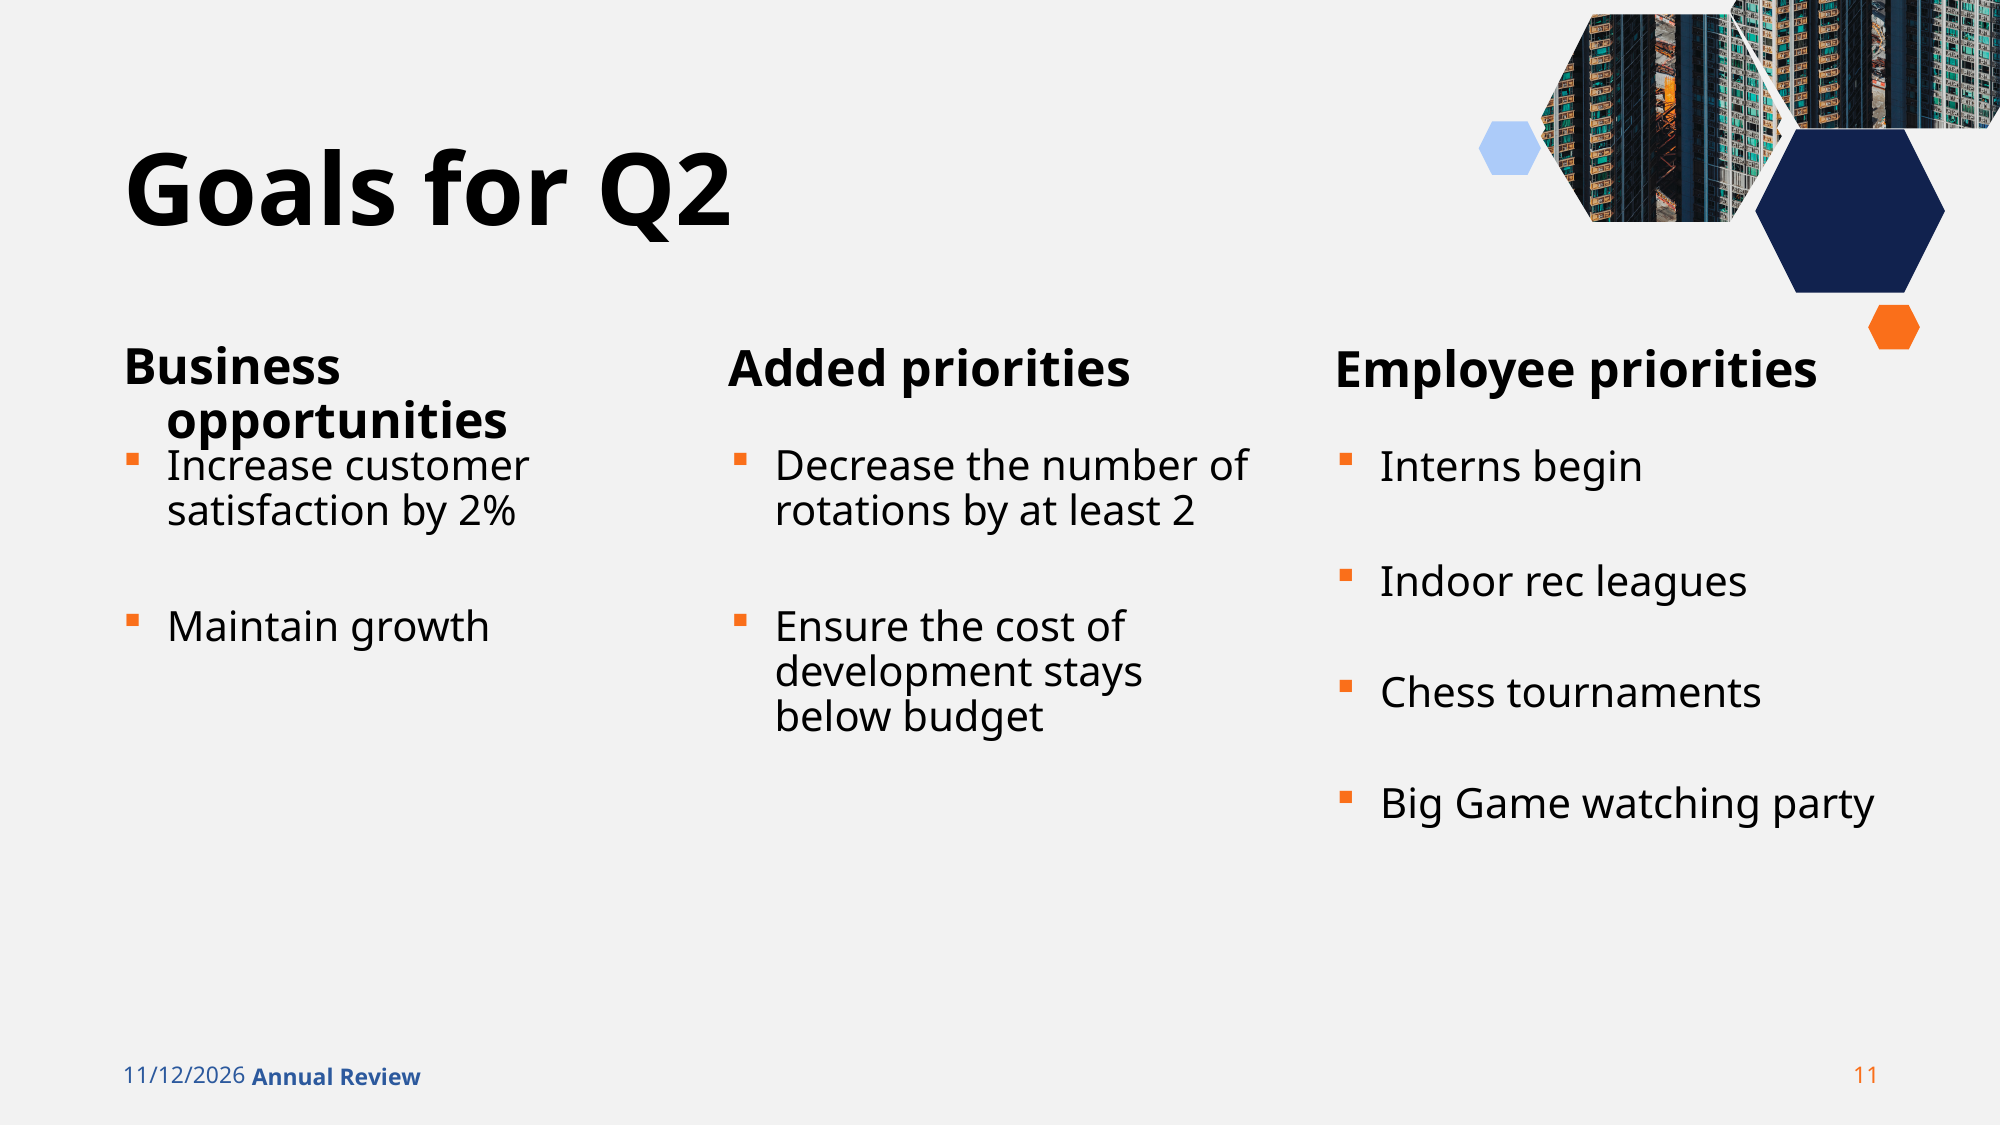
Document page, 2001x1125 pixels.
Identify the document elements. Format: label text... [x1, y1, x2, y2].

picture [1540, 0, 2000, 223]
list Decrease the number of rotations by at least 2 Ensure the cost of development stays below budget [716, 437, 1286, 919]
list Increase customer satisfaction by 2% Maintain growth [108, 437, 679, 919]
list Interns begin Indoor rec leagues Chess tournaments Big Game watching party [1321, 437, 1892, 920]
title Goals for Q2 [108, 132, 810, 269]
list Employee priorities [1319, 336, 1890, 409]
list Added priorities [713, 336, 1284, 408]
list Business opportunities [108, 334, 679, 407]
